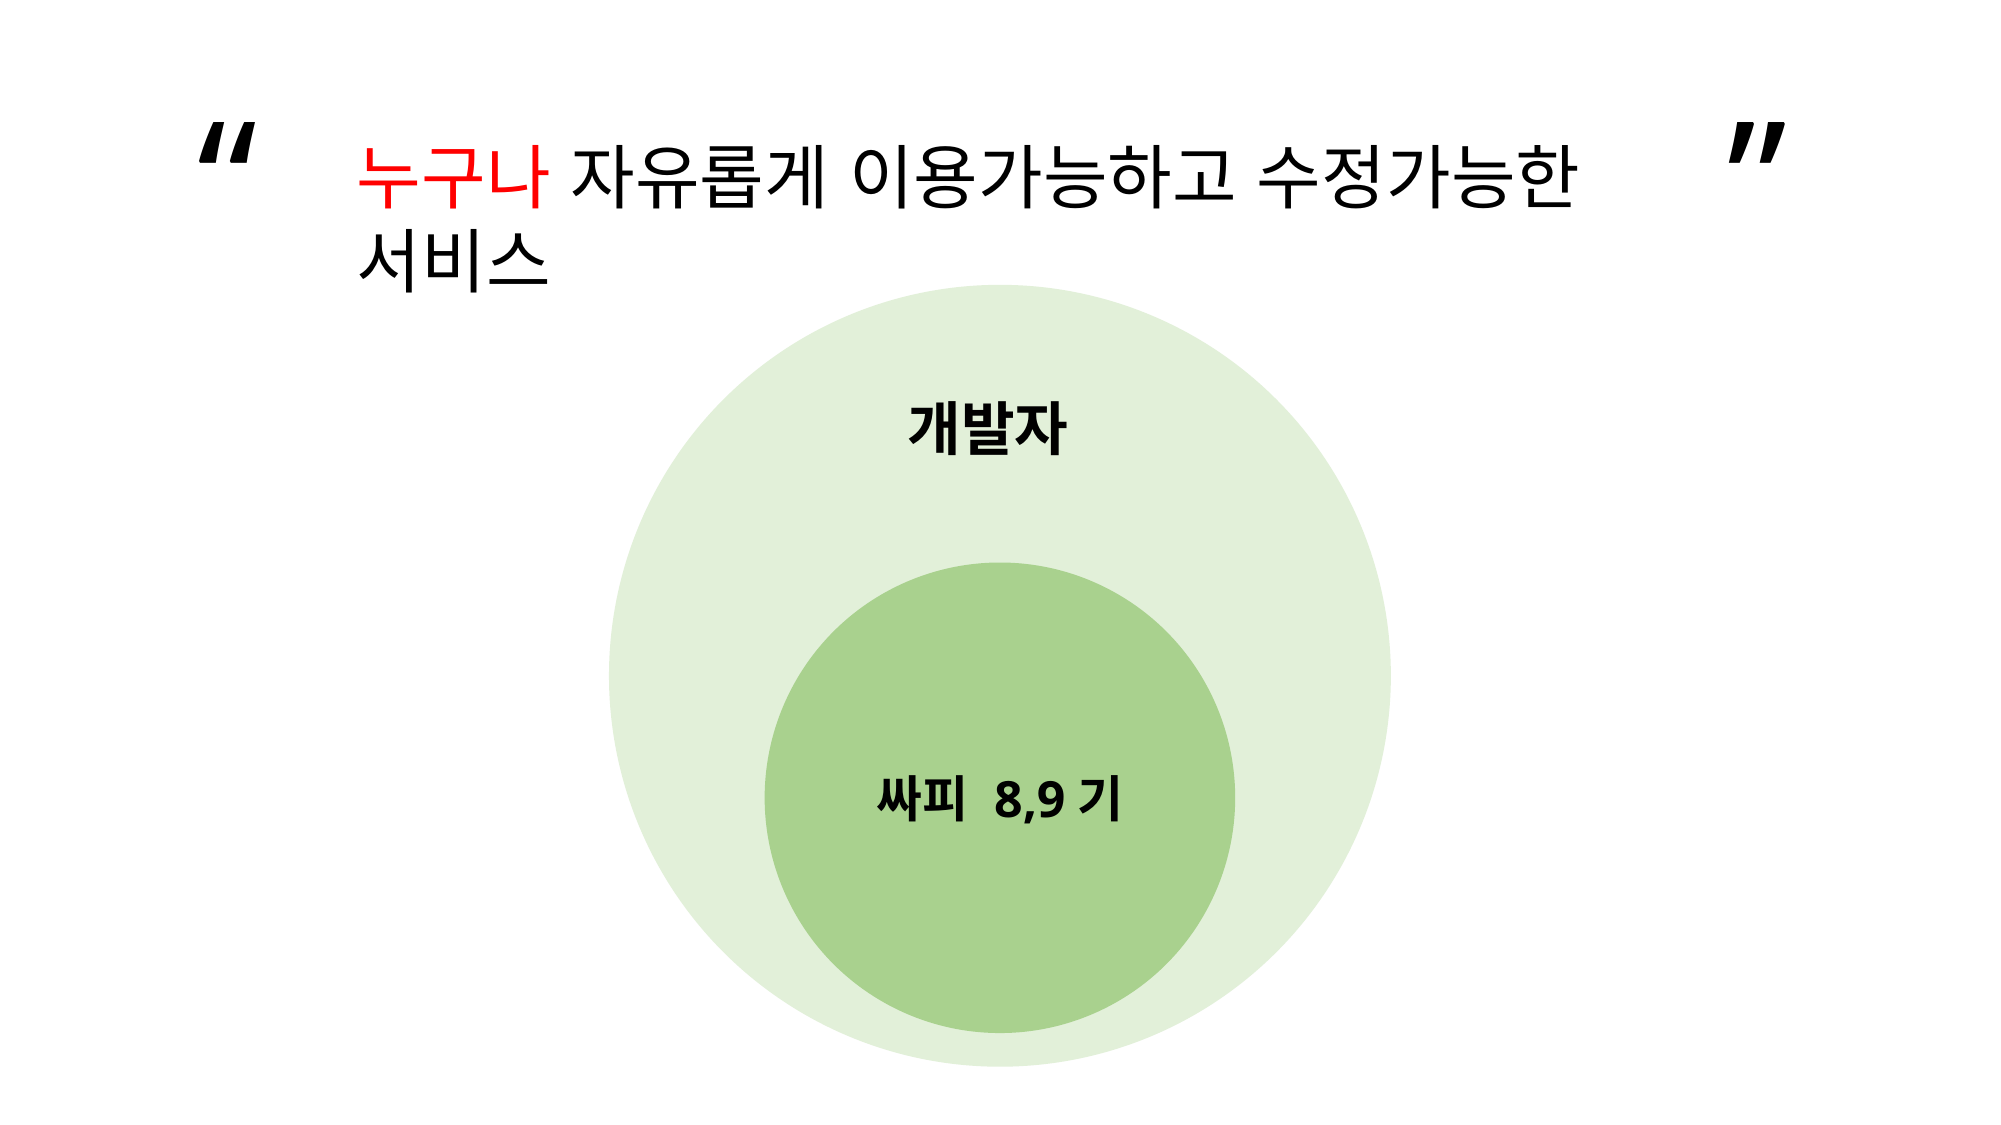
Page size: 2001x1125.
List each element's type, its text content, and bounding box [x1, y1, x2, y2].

text_box 누구나 자유롭게 이용가능하고 수정가능한 서비스 [341, 125, 1808, 309]
text_box “ [162, 67, 484, 283]
text_box [607, 283, 1392, 1068]
text_box ” [1692, 67, 2000, 283]
text_box 개발자 [892, 384, 1083, 470]
text_box 싸피 8,9기 [763, 561, 1237, 1035]
